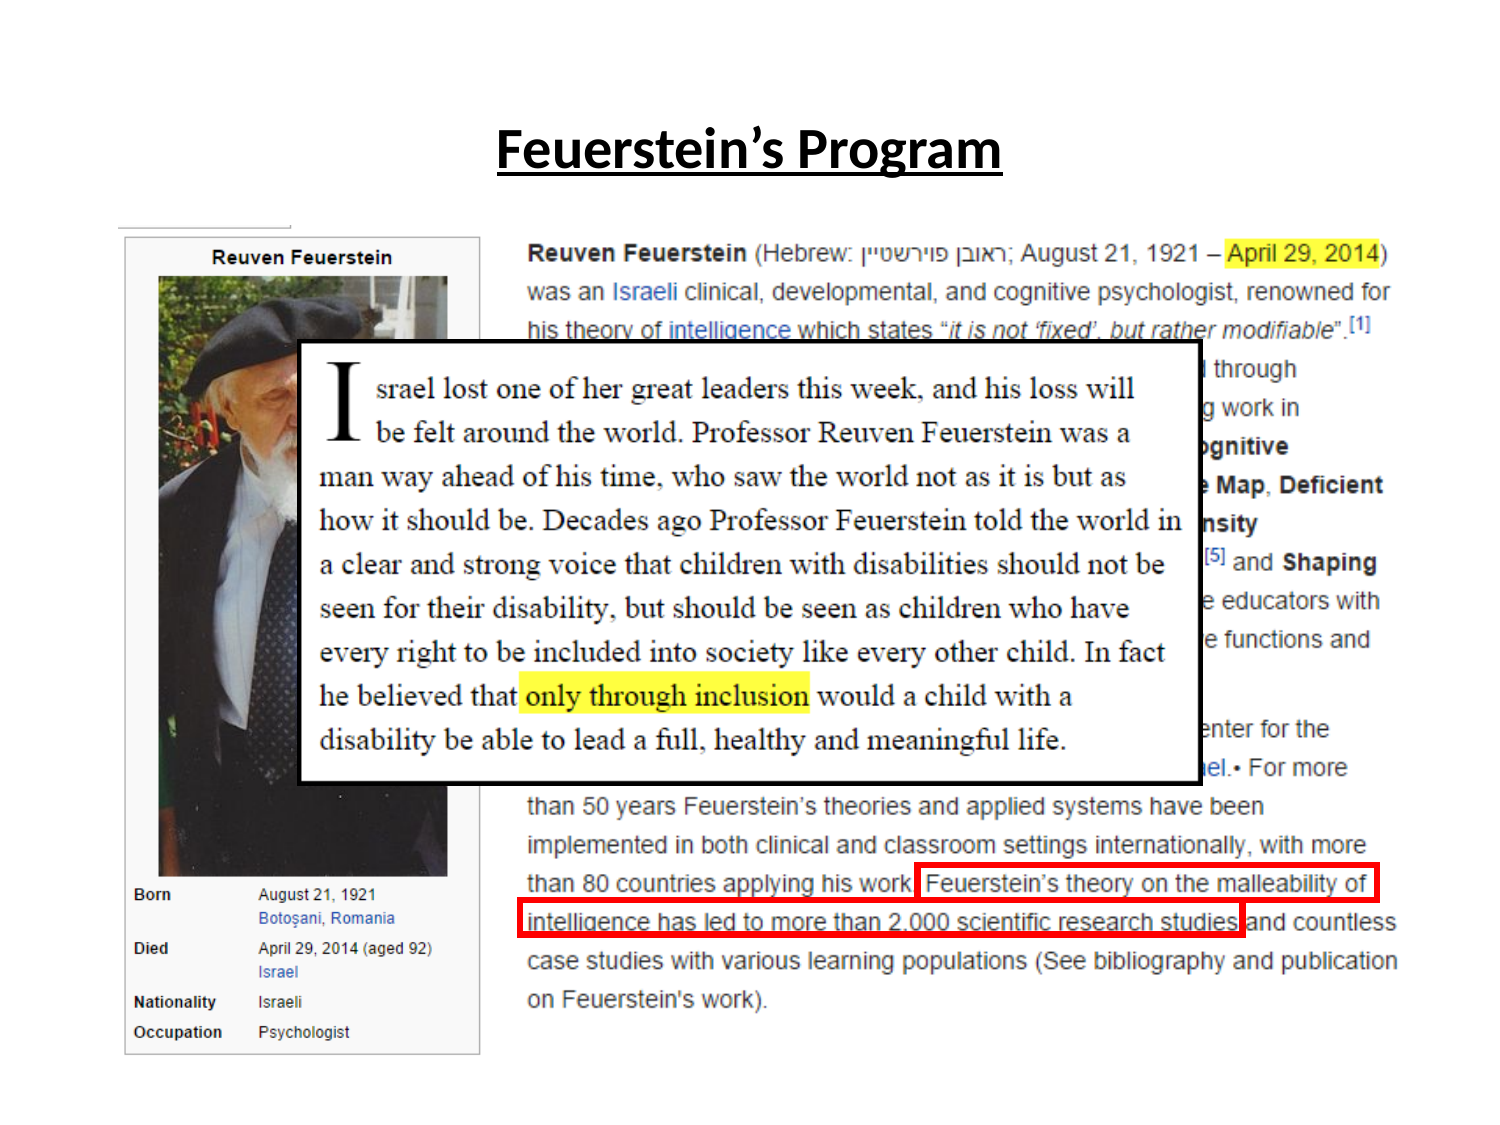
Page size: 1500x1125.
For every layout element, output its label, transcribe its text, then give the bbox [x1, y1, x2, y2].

picture [118, 225, 1413, 1059]
text_box Feuerstein’s Program [454, 102, 1046, 188]
